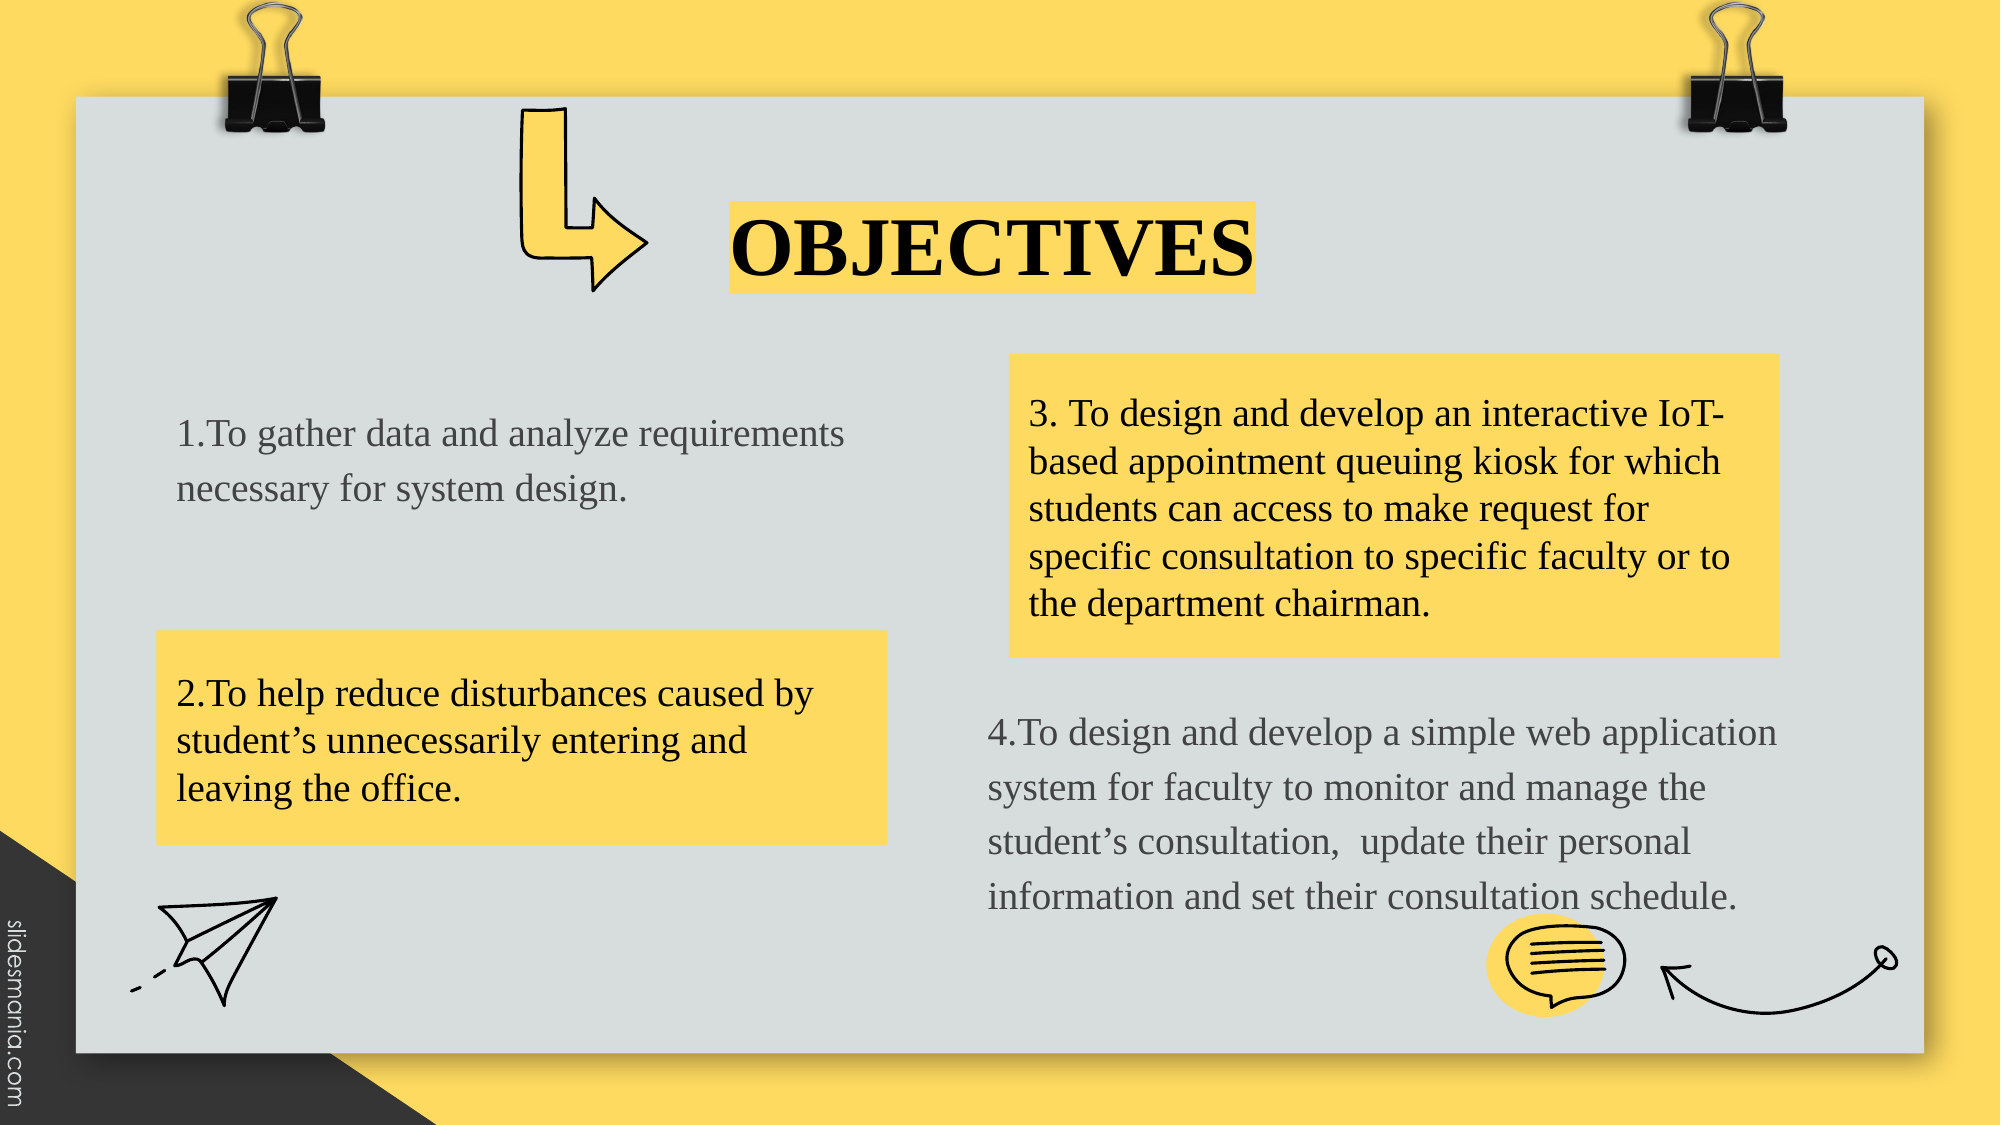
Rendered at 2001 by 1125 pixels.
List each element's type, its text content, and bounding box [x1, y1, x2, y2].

text_box 3. To design and develop an interactive IoT-based appointment queuing kiosk for which students can access to make request for specific consultation to specific faculty or to the department chairman. [1008, 353, 1780, 658]
text_box [521, 108, 647, 291]
list 4.To design and develop a simple web application system for faculty to monitor and manage the student’s consultation, update their personal information and set their consultation schedule. [967, 678, 1869, 909]
subtitle 2.To help reduce disturbances caused by student’s unnecessarily entering and leaving the office. [156, 630, 888, 846]
picture [120, 0, 430, 147]
picture [1583, 0, 1892, 147]
text_box OBJECTIVES [709, 172, 1291, 315]
list 1.To gather data and analyze requirements necessary for system design. [156, 380, 888, 565]
